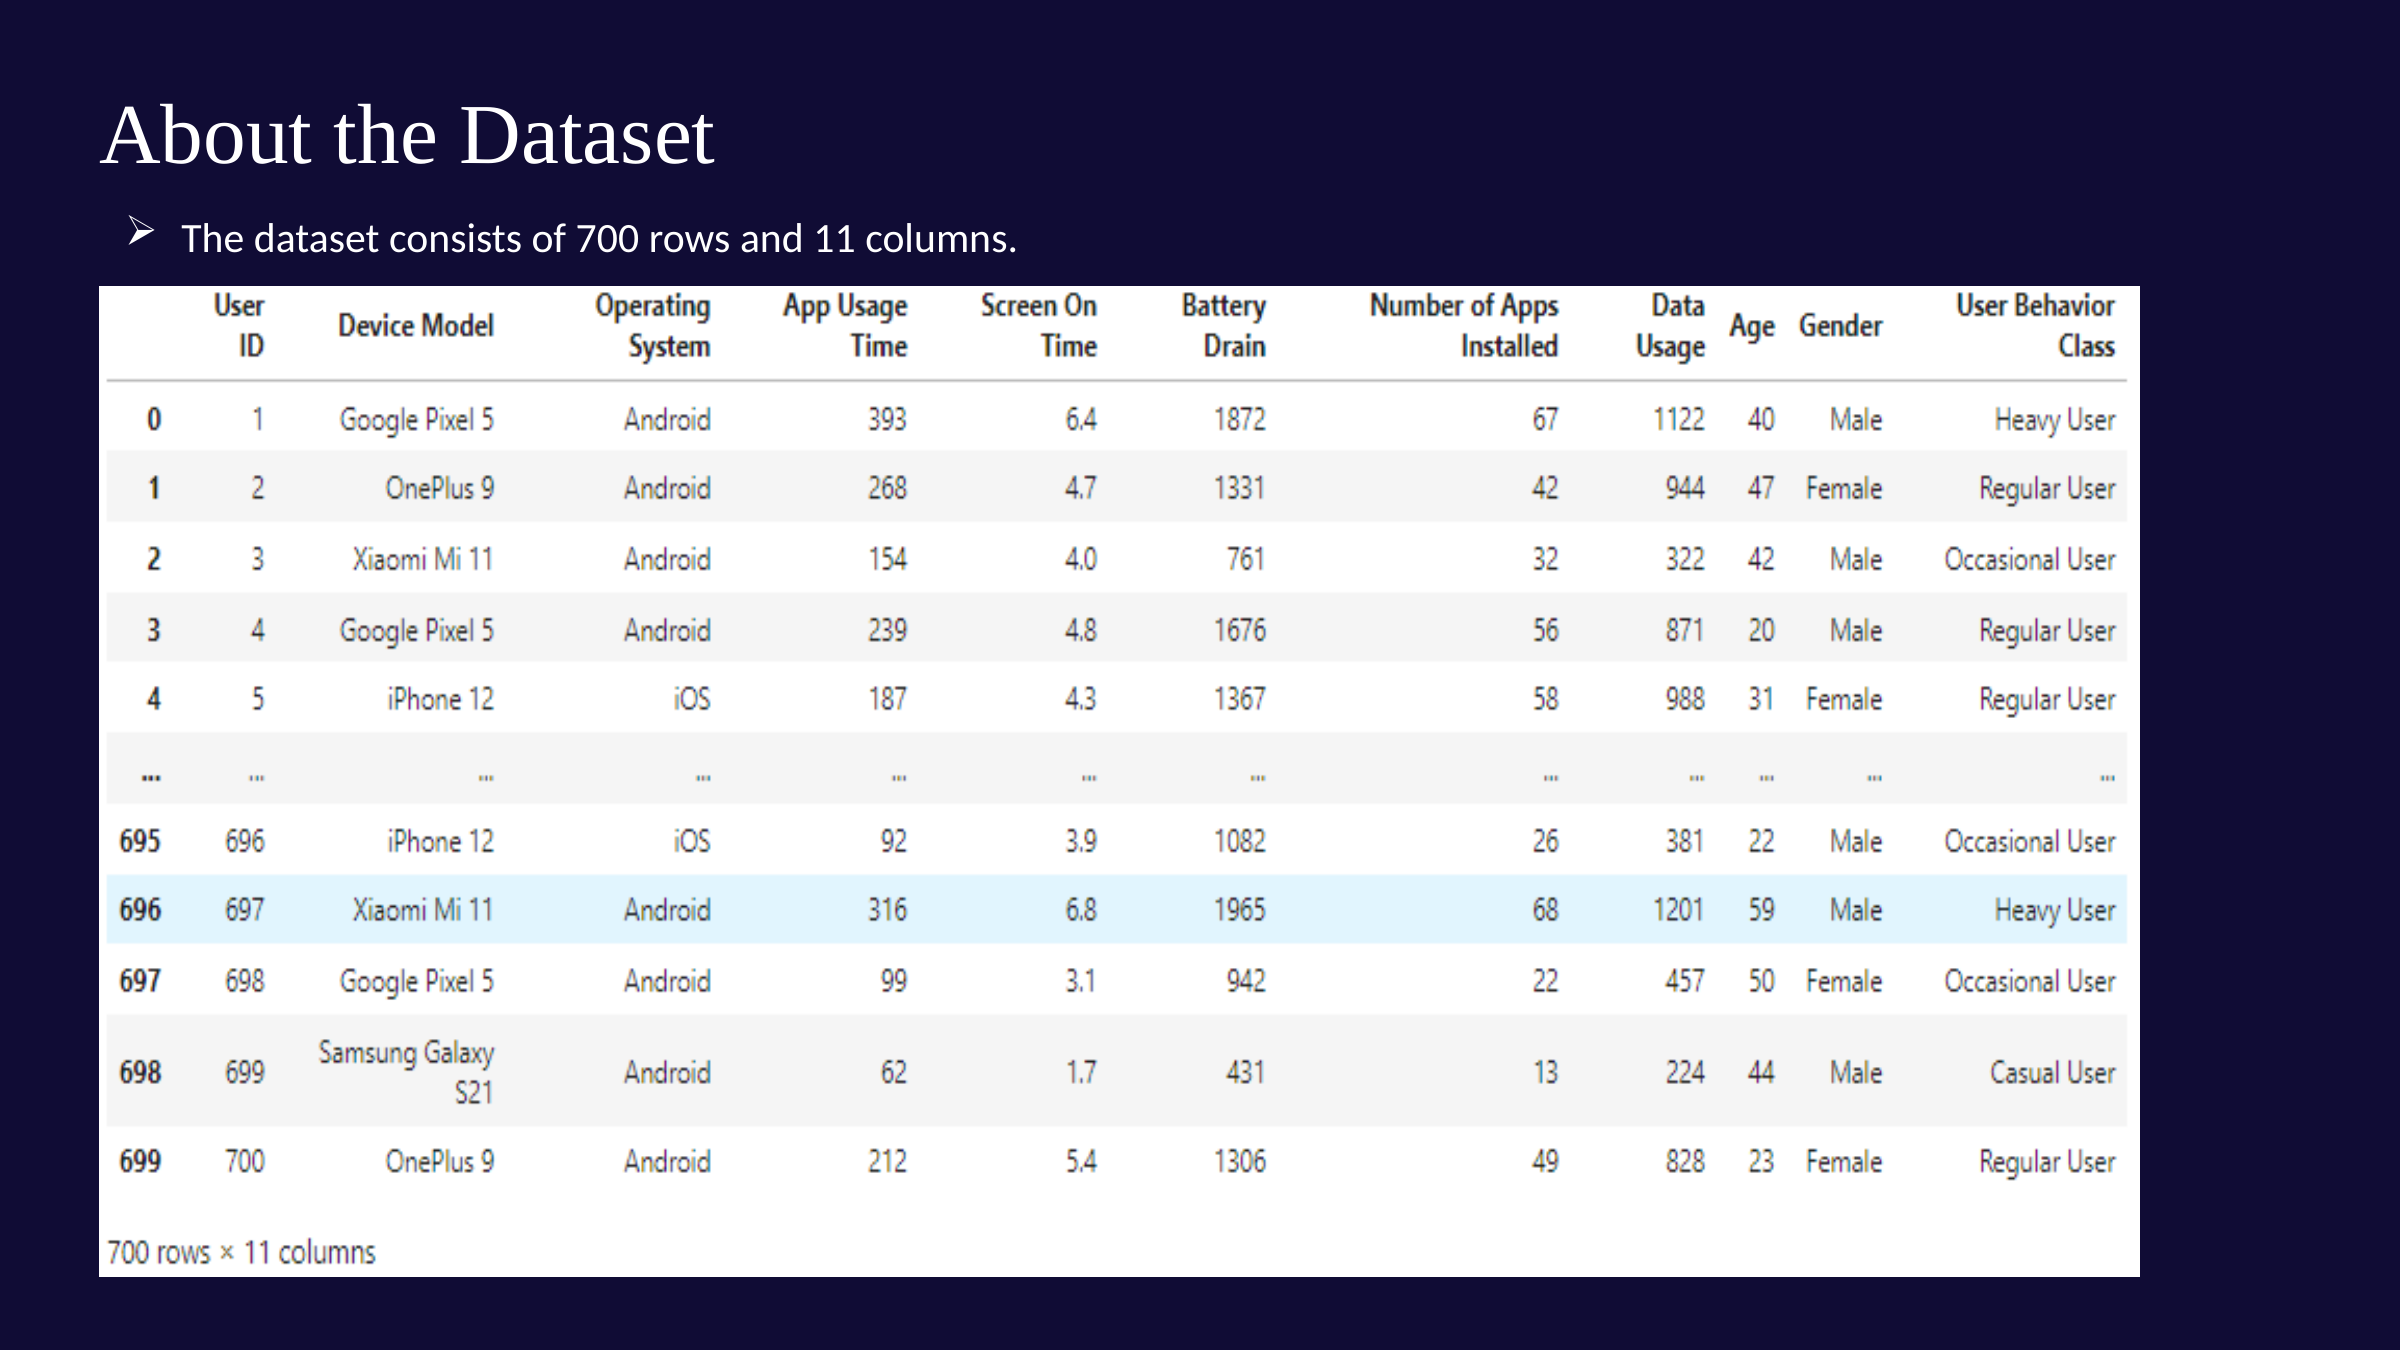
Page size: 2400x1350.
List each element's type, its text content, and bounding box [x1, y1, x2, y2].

text_box The dataset consists of 700 rows and 11 columns. [110, 203, 1377, 269]
picture [99, 286, 2140, 1277]
text_box About the Dataset [99, 73, 961, 181]
